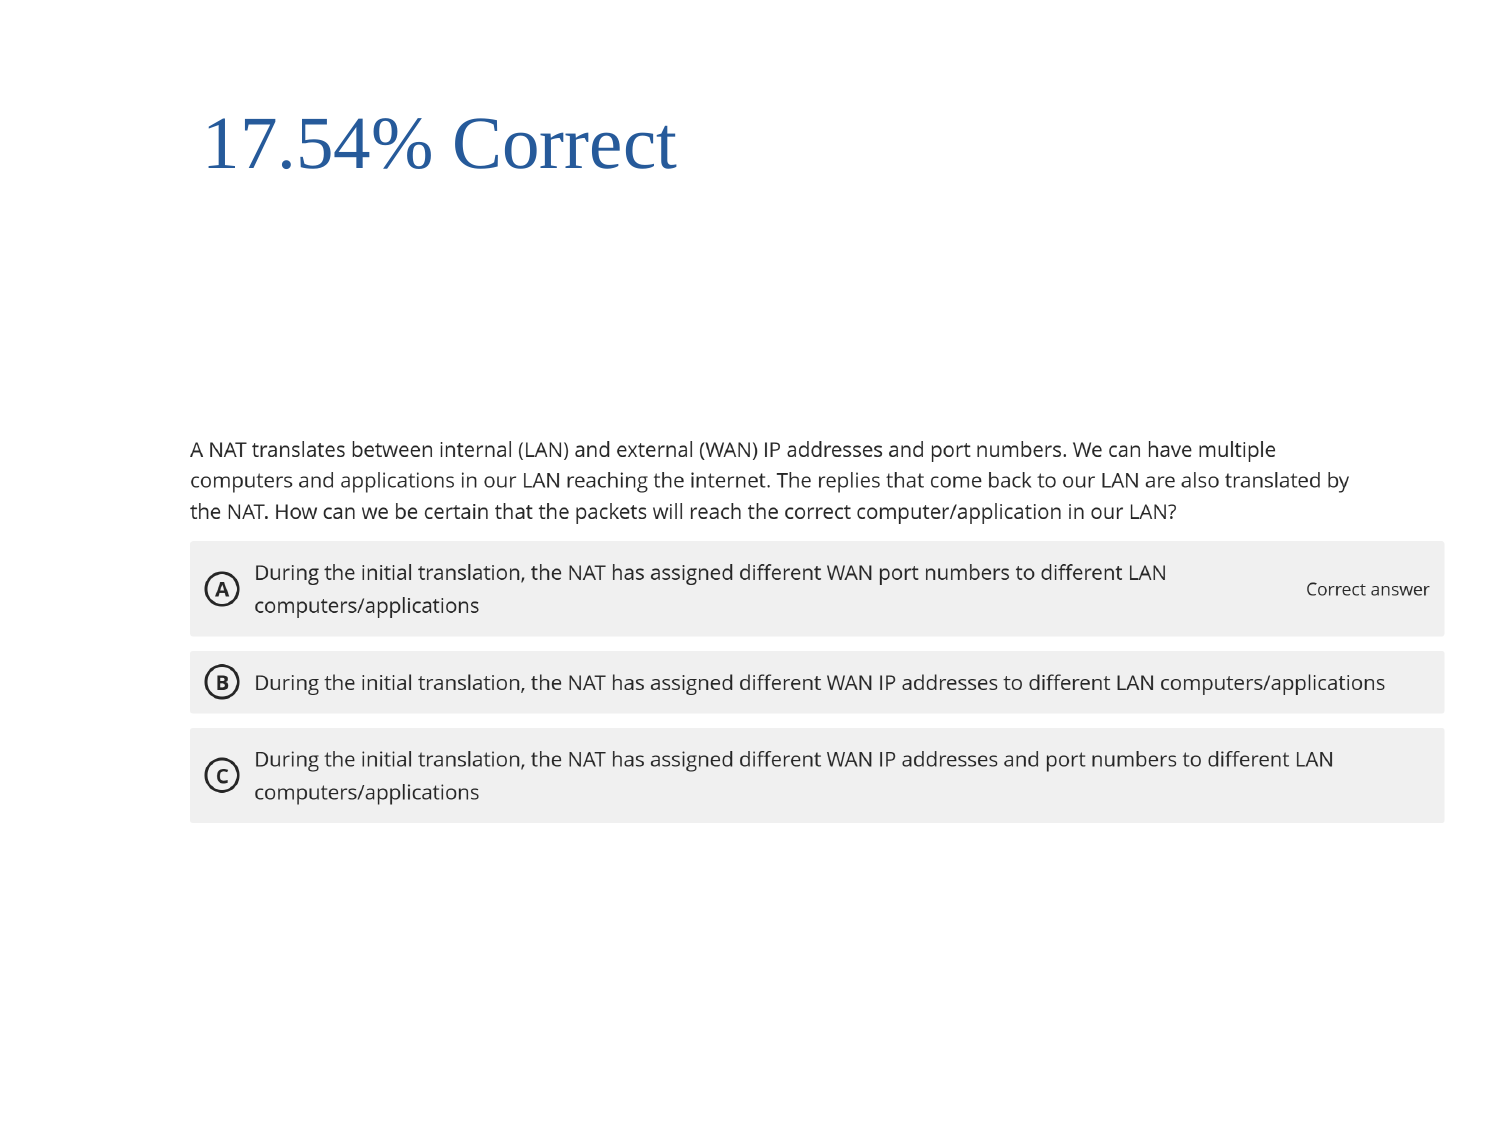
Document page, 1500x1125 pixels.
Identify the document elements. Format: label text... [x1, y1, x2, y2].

picture [187, 437, 1451, 830]
title 17.54% Correct [187, 45, 1450, 233]
